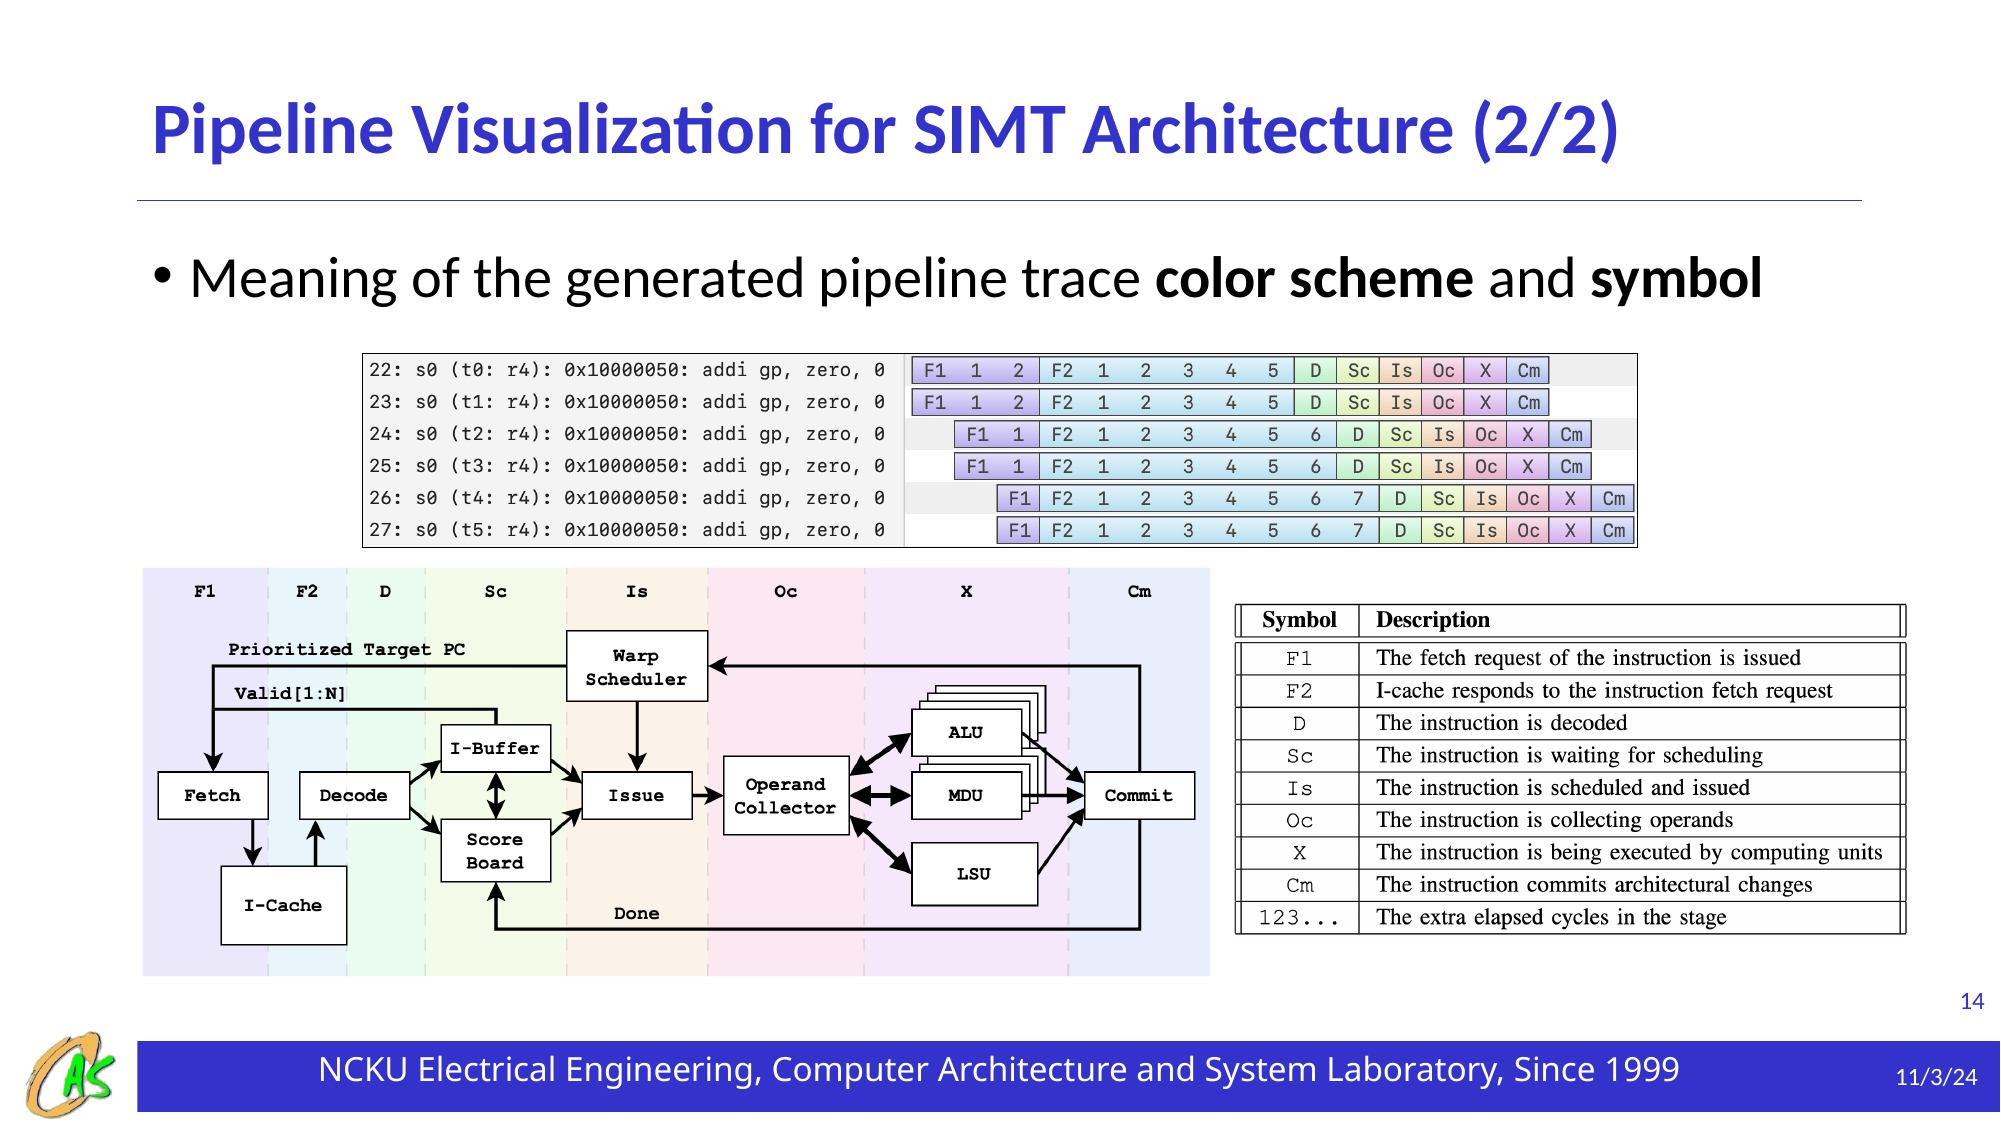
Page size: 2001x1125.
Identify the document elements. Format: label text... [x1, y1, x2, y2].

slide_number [1832, 1045, 1994, 1106]
slide_number 14 [1796, 969, 2000, 1030]
picture [20, 1027, 116, 1123]
picture [1231, 599, 1911, 939]
title Pipeline Visualization for SIMT Architecture (2/2) [137, 59, 1863, 201]
picture [137, 562, 1214, 983]
picture [362, 353, 1638, 548]
list Meaning of the generated pipeline trace color scheme and symbol [137, 231, 1863, 1014]
